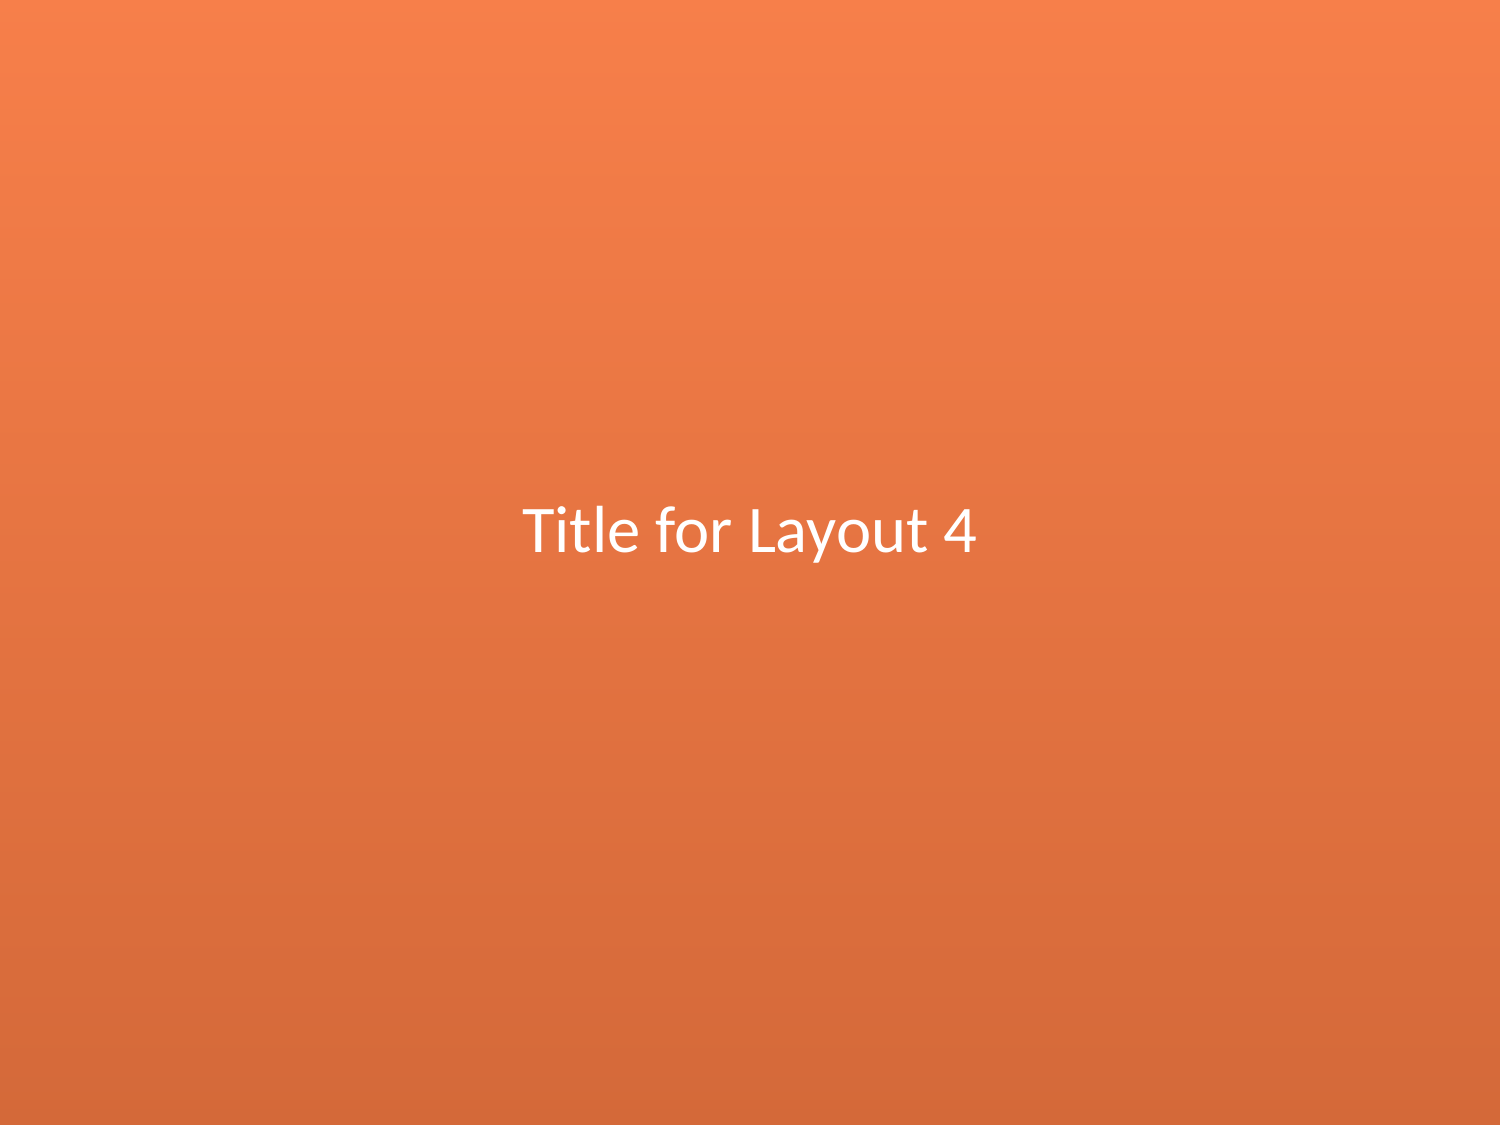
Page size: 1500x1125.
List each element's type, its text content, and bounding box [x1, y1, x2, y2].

title Title for Layout 4 [75, 477, 1425, 575]
